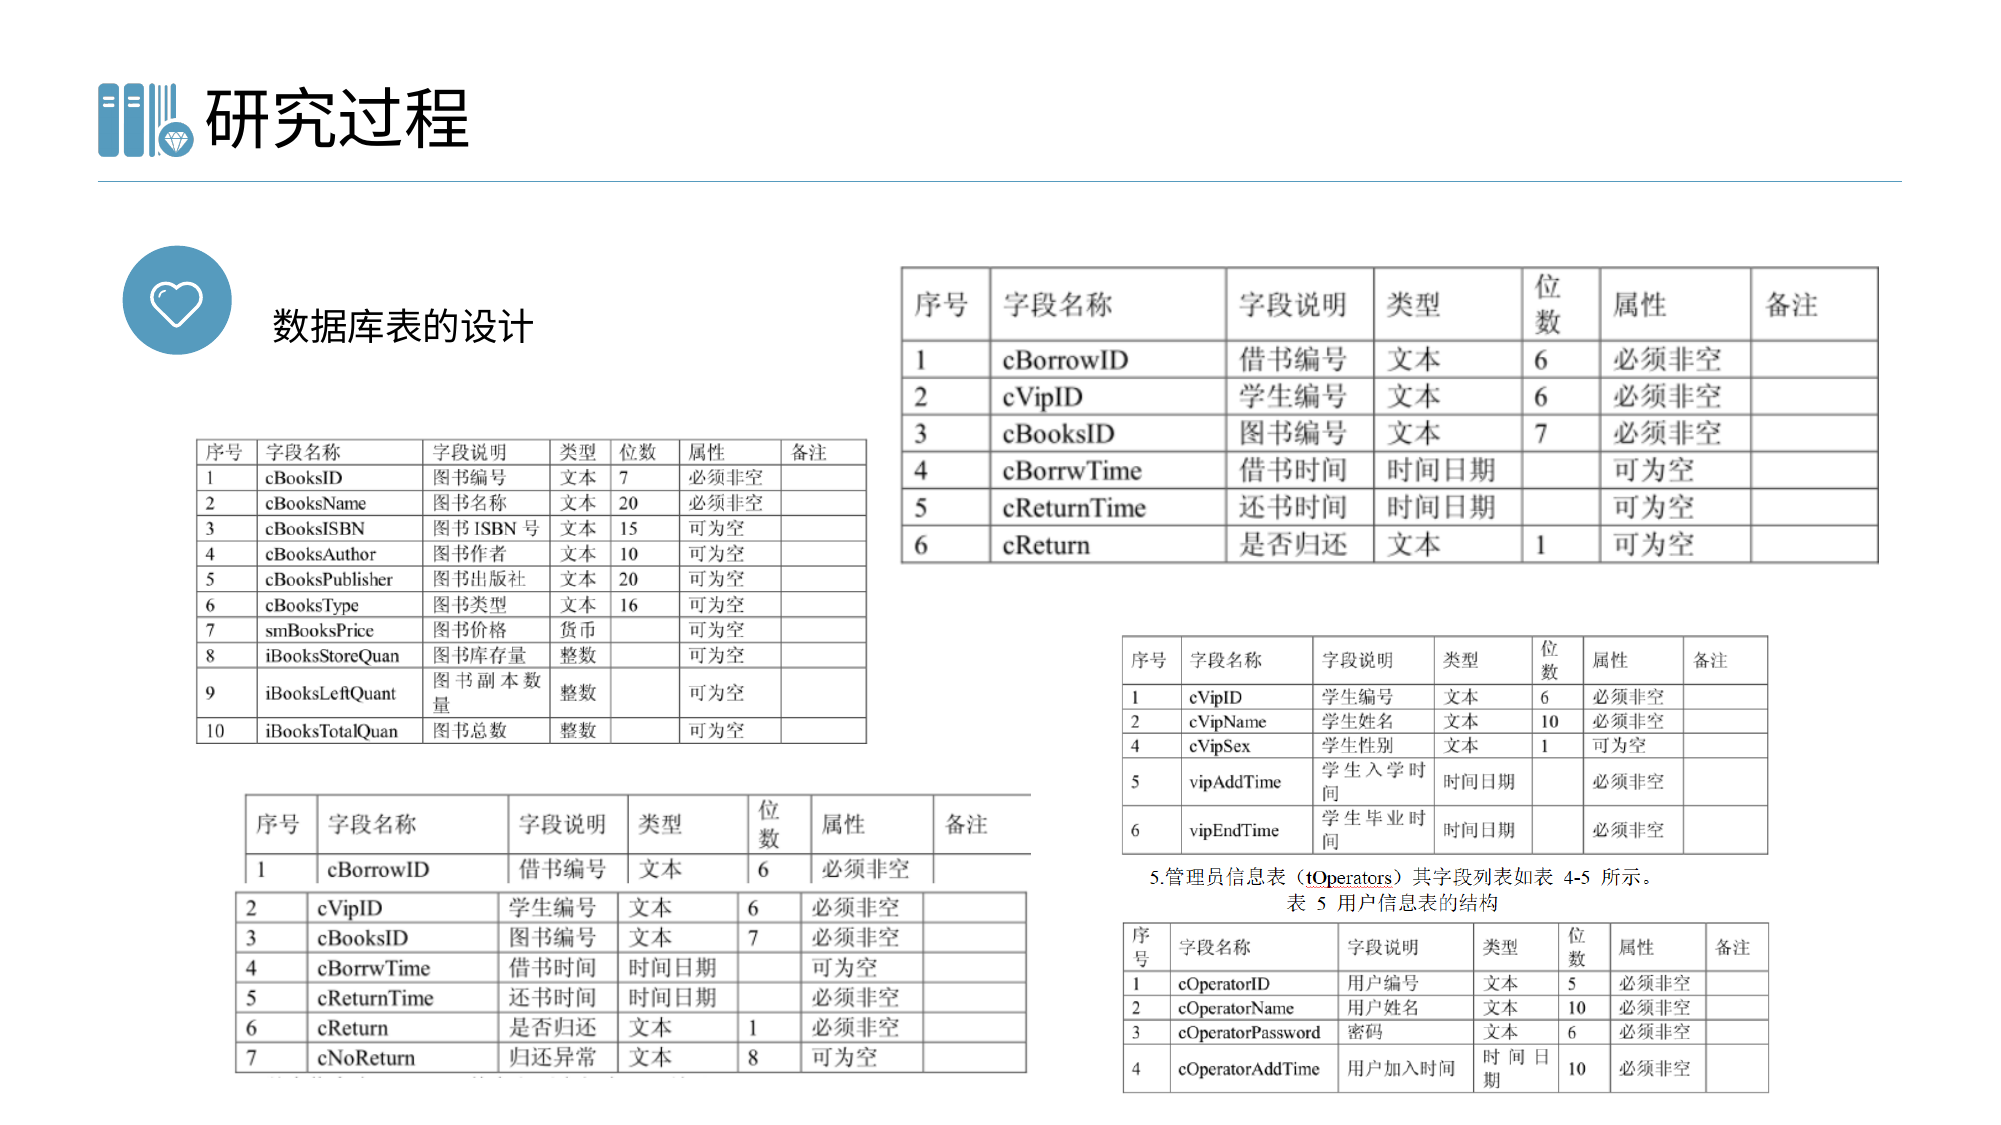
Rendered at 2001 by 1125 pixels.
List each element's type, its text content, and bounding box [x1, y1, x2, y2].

text_box 数据库表的设计 [258, 295, 820, 356]
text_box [122, 245, 232, 355]
text_box 研究过程 [205, 69, 487, 165]
picture [188, 426, 879, 752]
picture [81, 56, 205, 180]
picture [1100, 629, 1774, 1098]
picture [897, 265, 1879, 565]
picture [231, 789, 1031, 1078]
